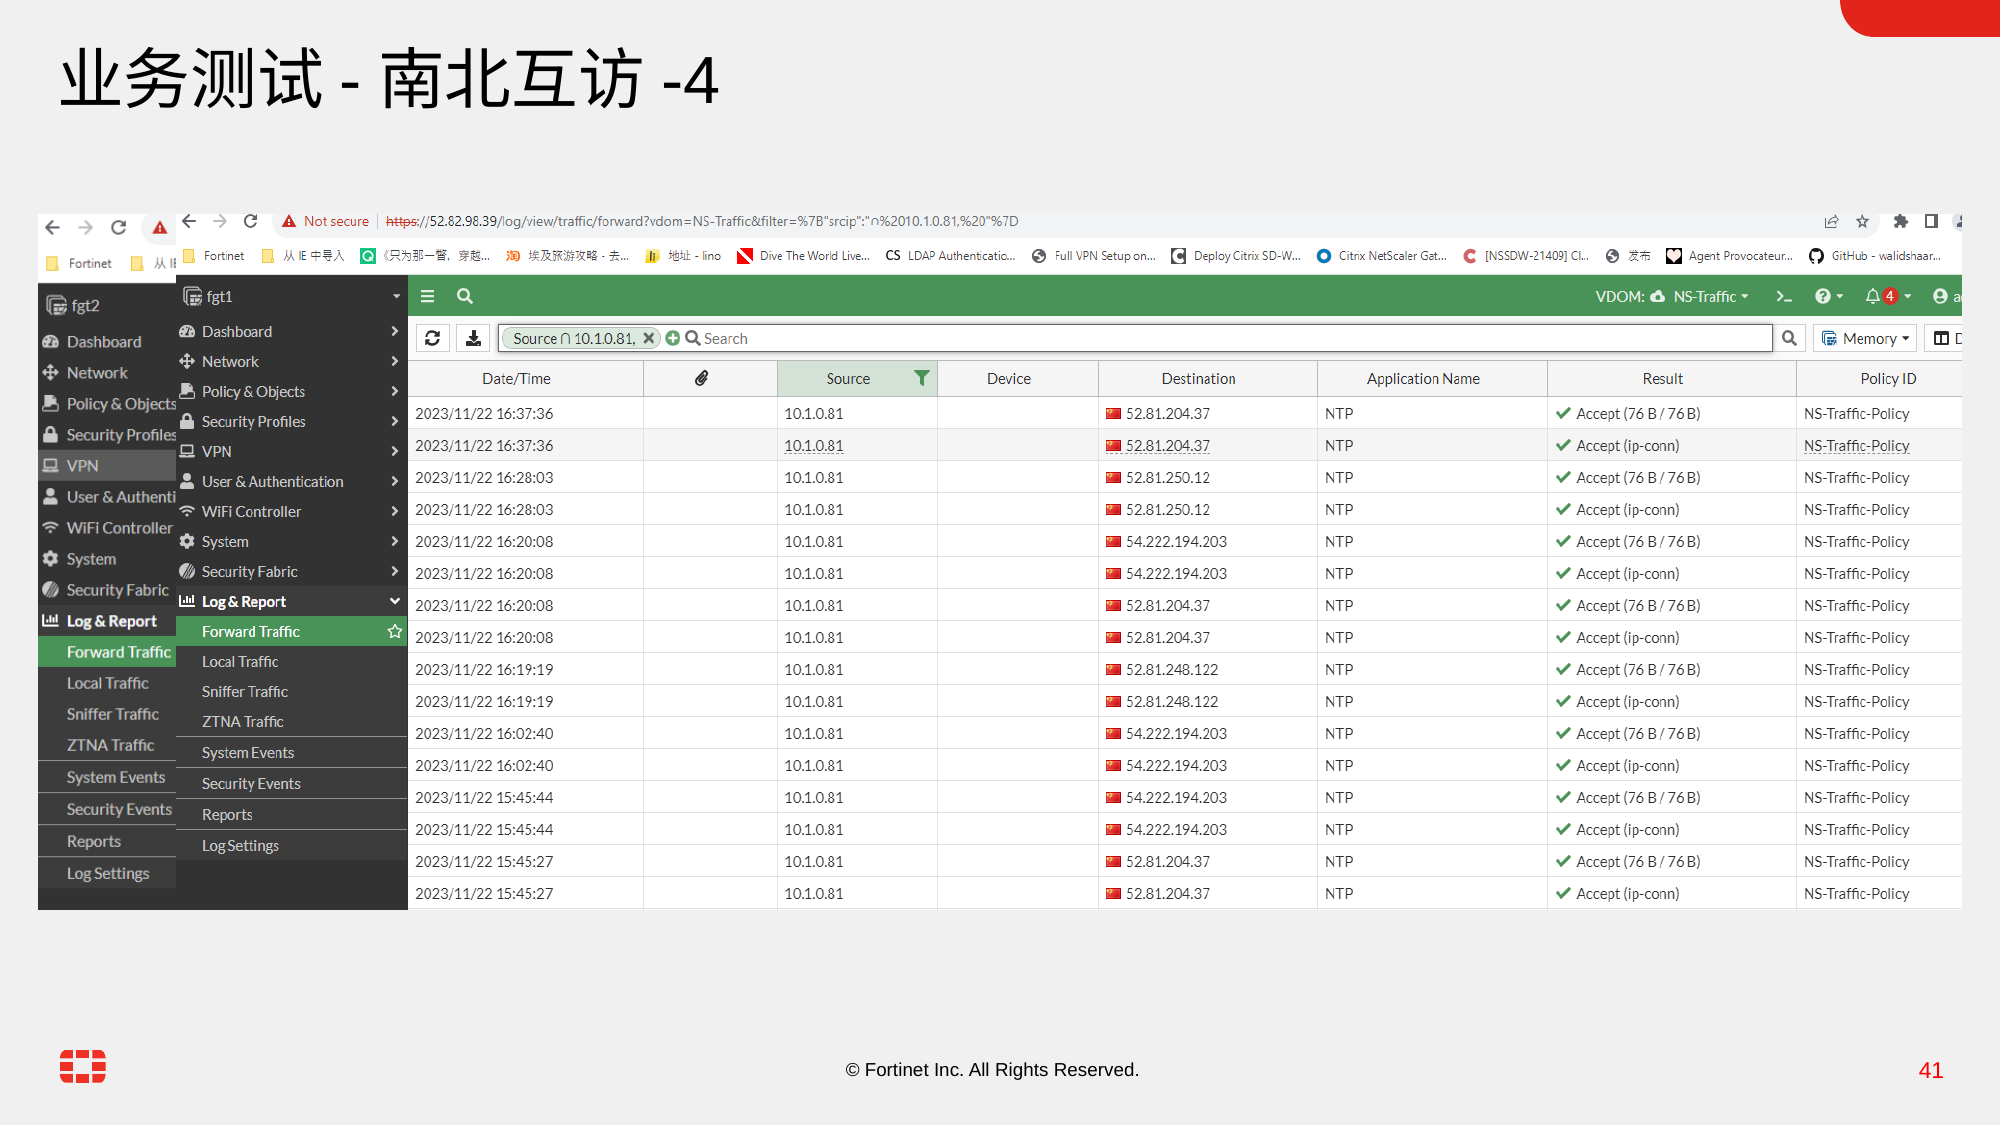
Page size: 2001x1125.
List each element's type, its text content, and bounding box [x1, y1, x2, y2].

picture [38, 214, 1962, 911]
text_box 业务测试-南北互访-4 [42, 38, 736, 126]
